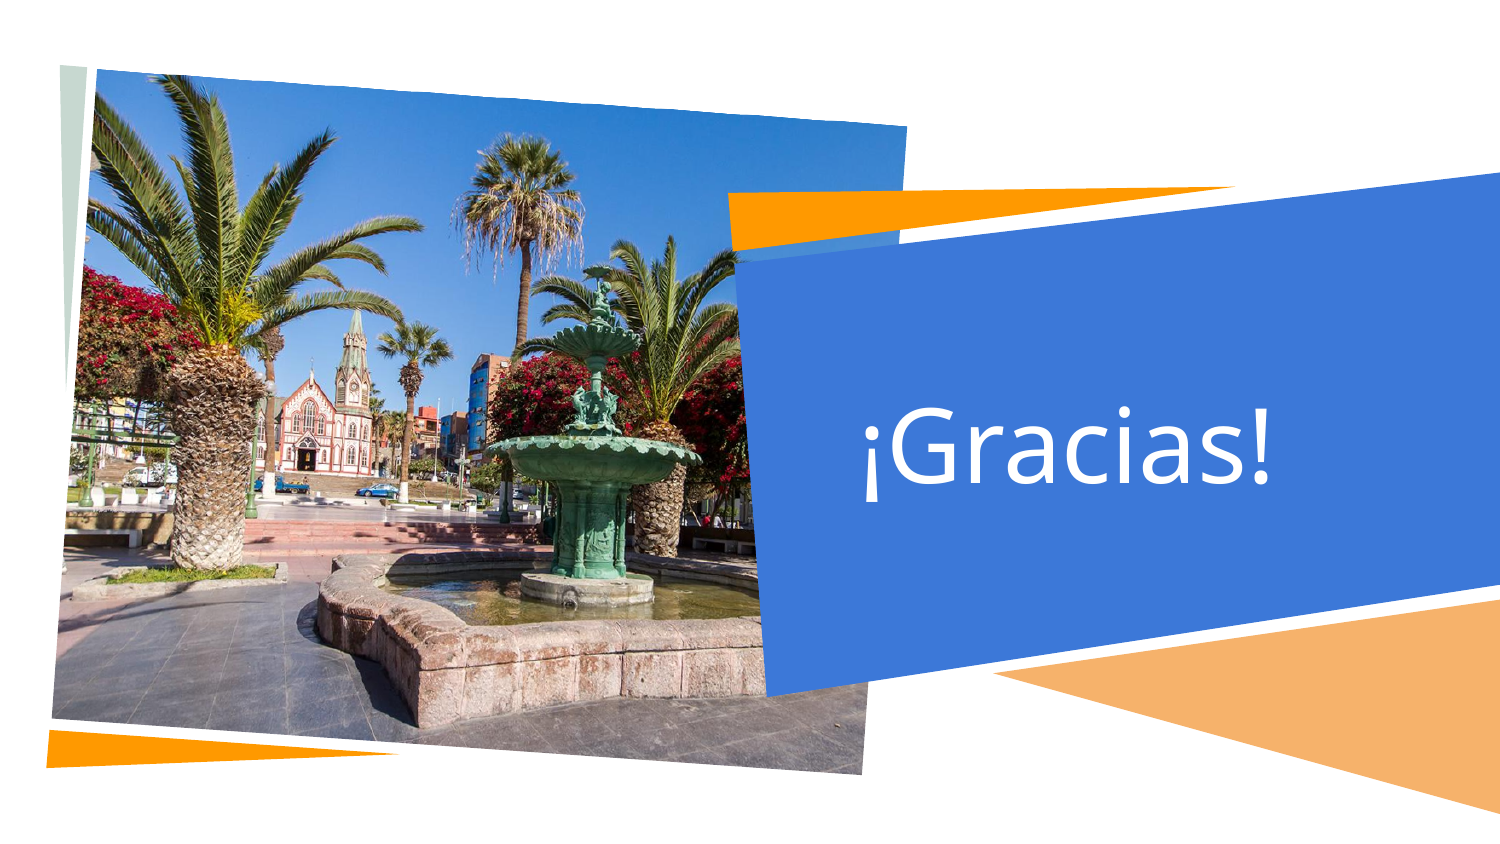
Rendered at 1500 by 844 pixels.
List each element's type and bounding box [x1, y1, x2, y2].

picture [51, 70, 908, 764]
text_box [59, 64, 88, 393]
text_box [46, 729, 379, 769]
text_box [703, 128, 1500, 778]
